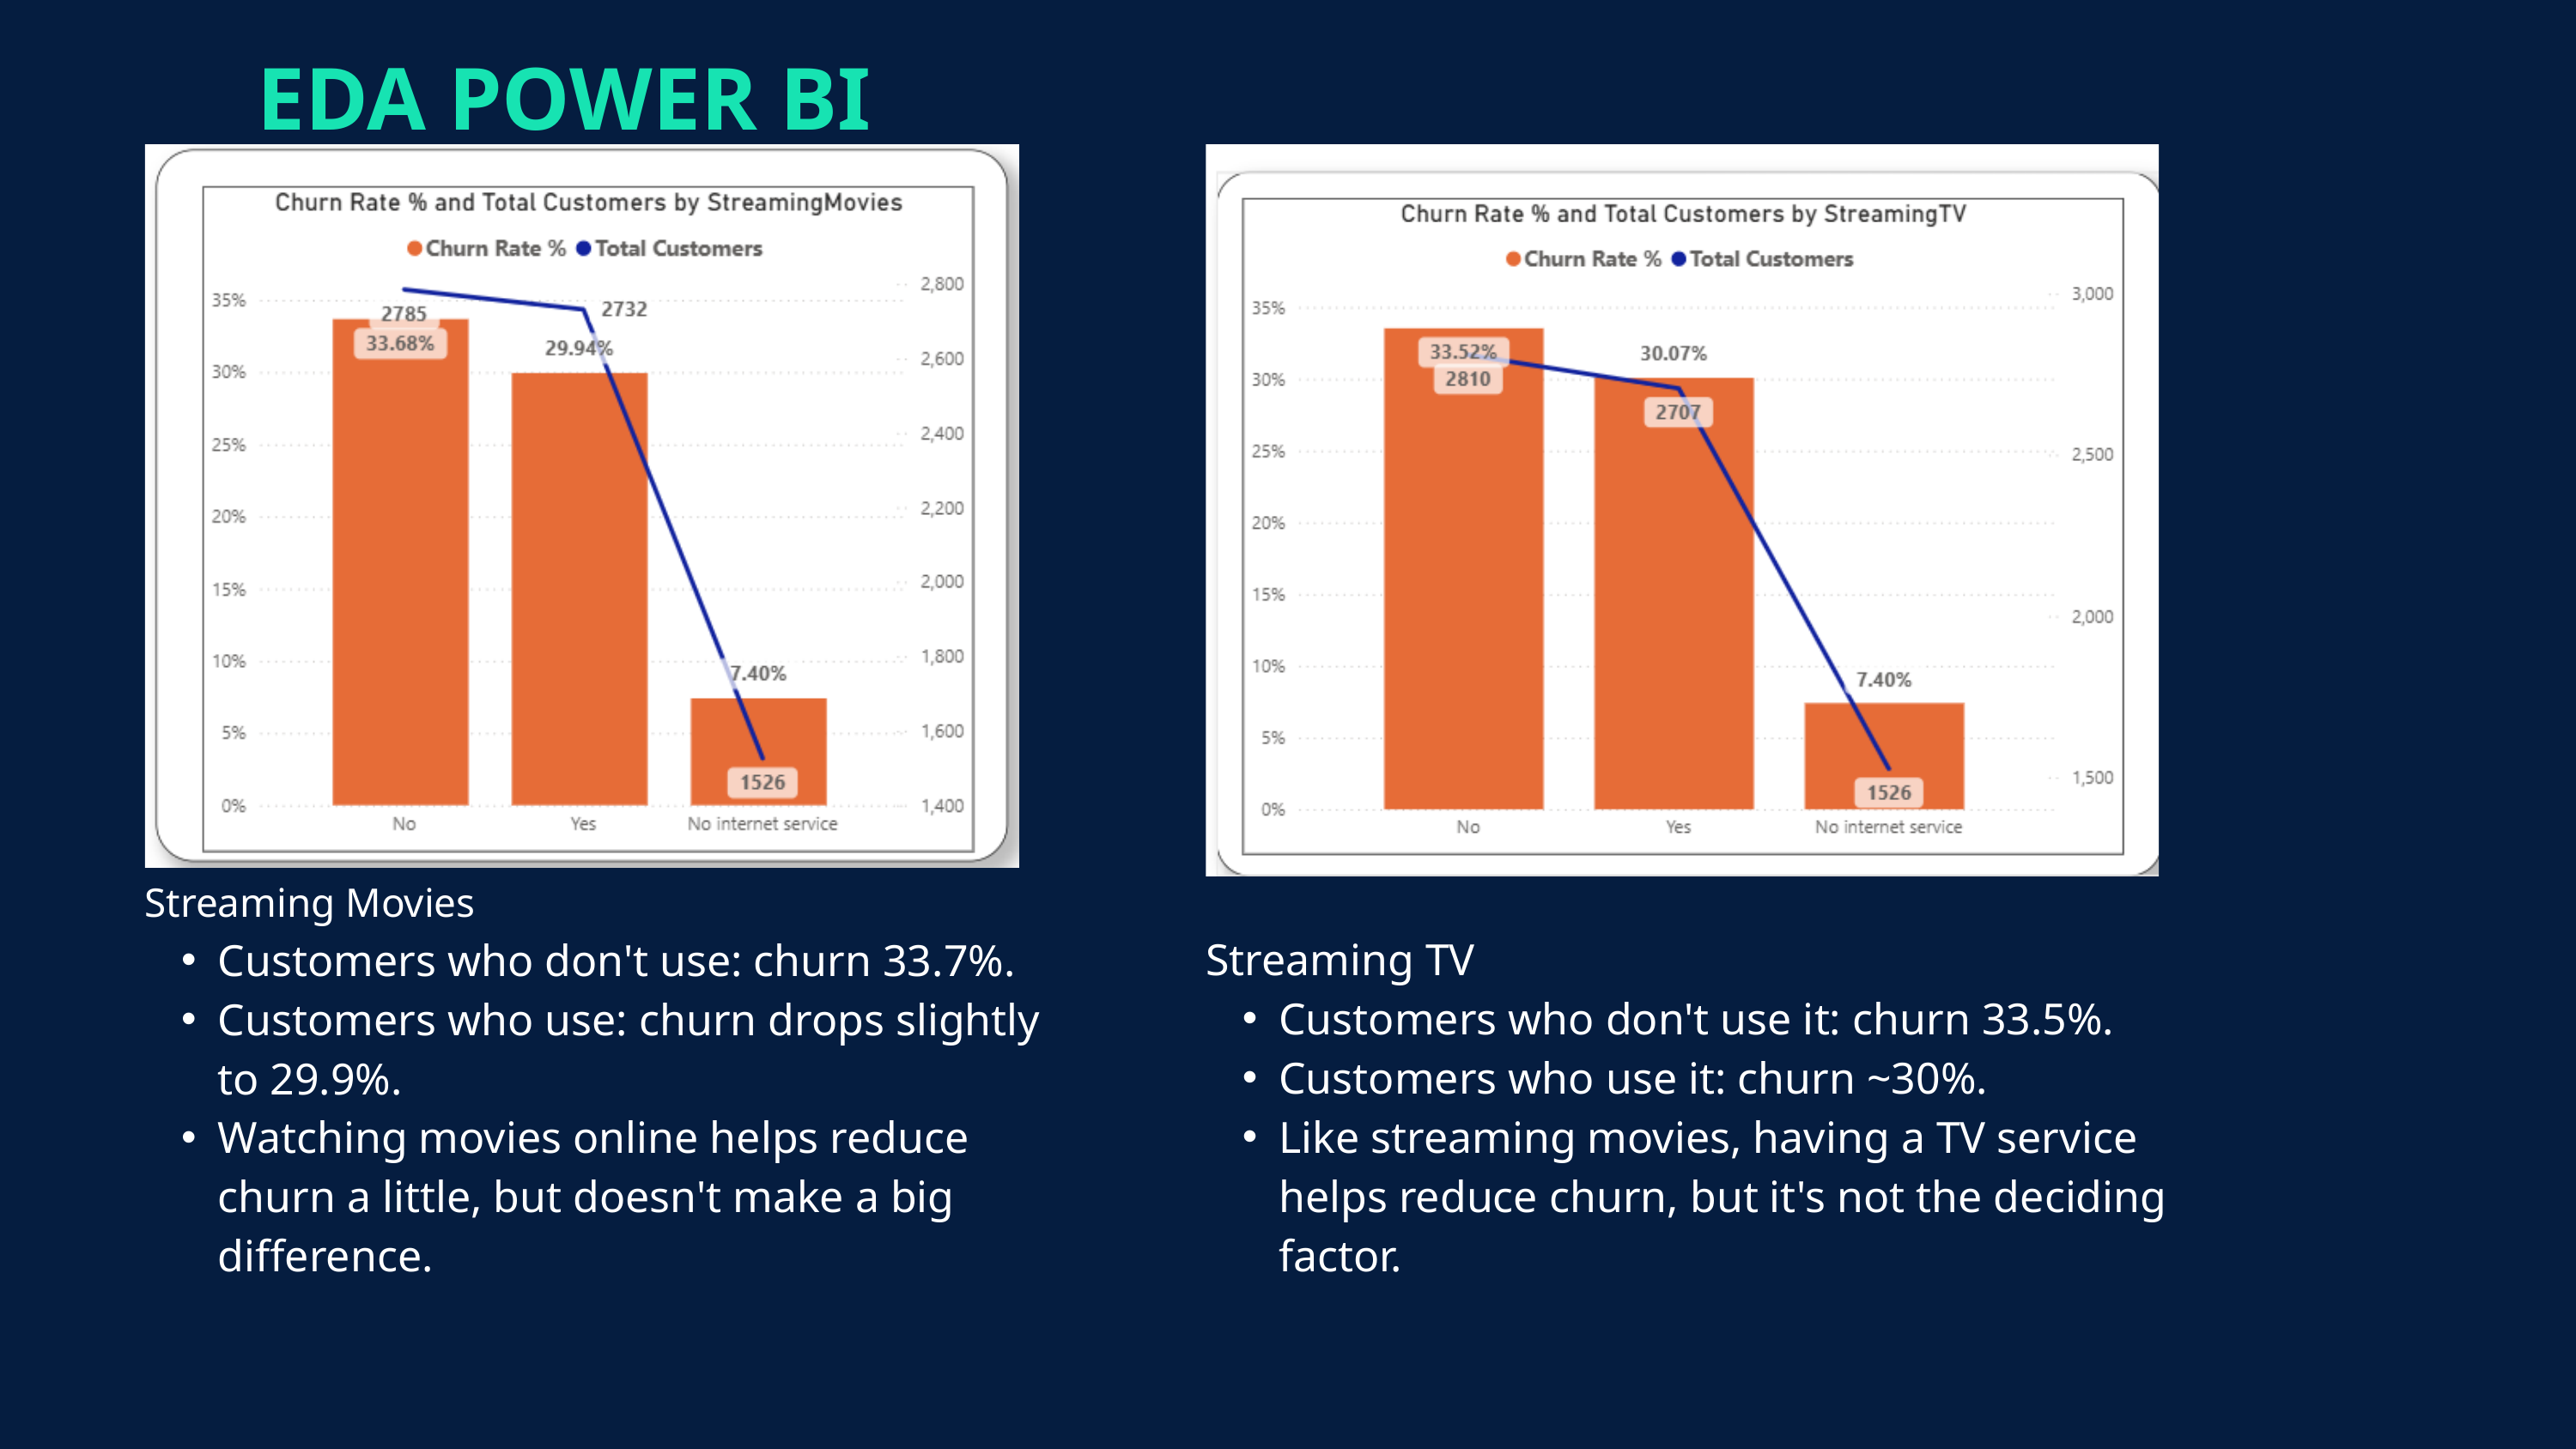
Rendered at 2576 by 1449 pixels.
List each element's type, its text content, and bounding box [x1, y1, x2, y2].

text_box [1206, 144, 2160, 877]
text_box Streaming TV Customers who don't use it: churn 33.5%. Customers who use it: churn ~30%. Like streaming movies, having a TV service helps reduce churn, but it's not the deciding factor. [1206, 925, 2241, 1281]
text_box [144, 144, 1019, 868]
text_box Streaming Movies Customers who don't use: churn 33.7%. Customers who use: churn drops slightly to 29.9%. Watching movies online helps reduce churn a little, but doesn't make a big difference. [144, 870, 1056, 1281]
text_box EDA POWER BI [144, 44, 984, 148]
